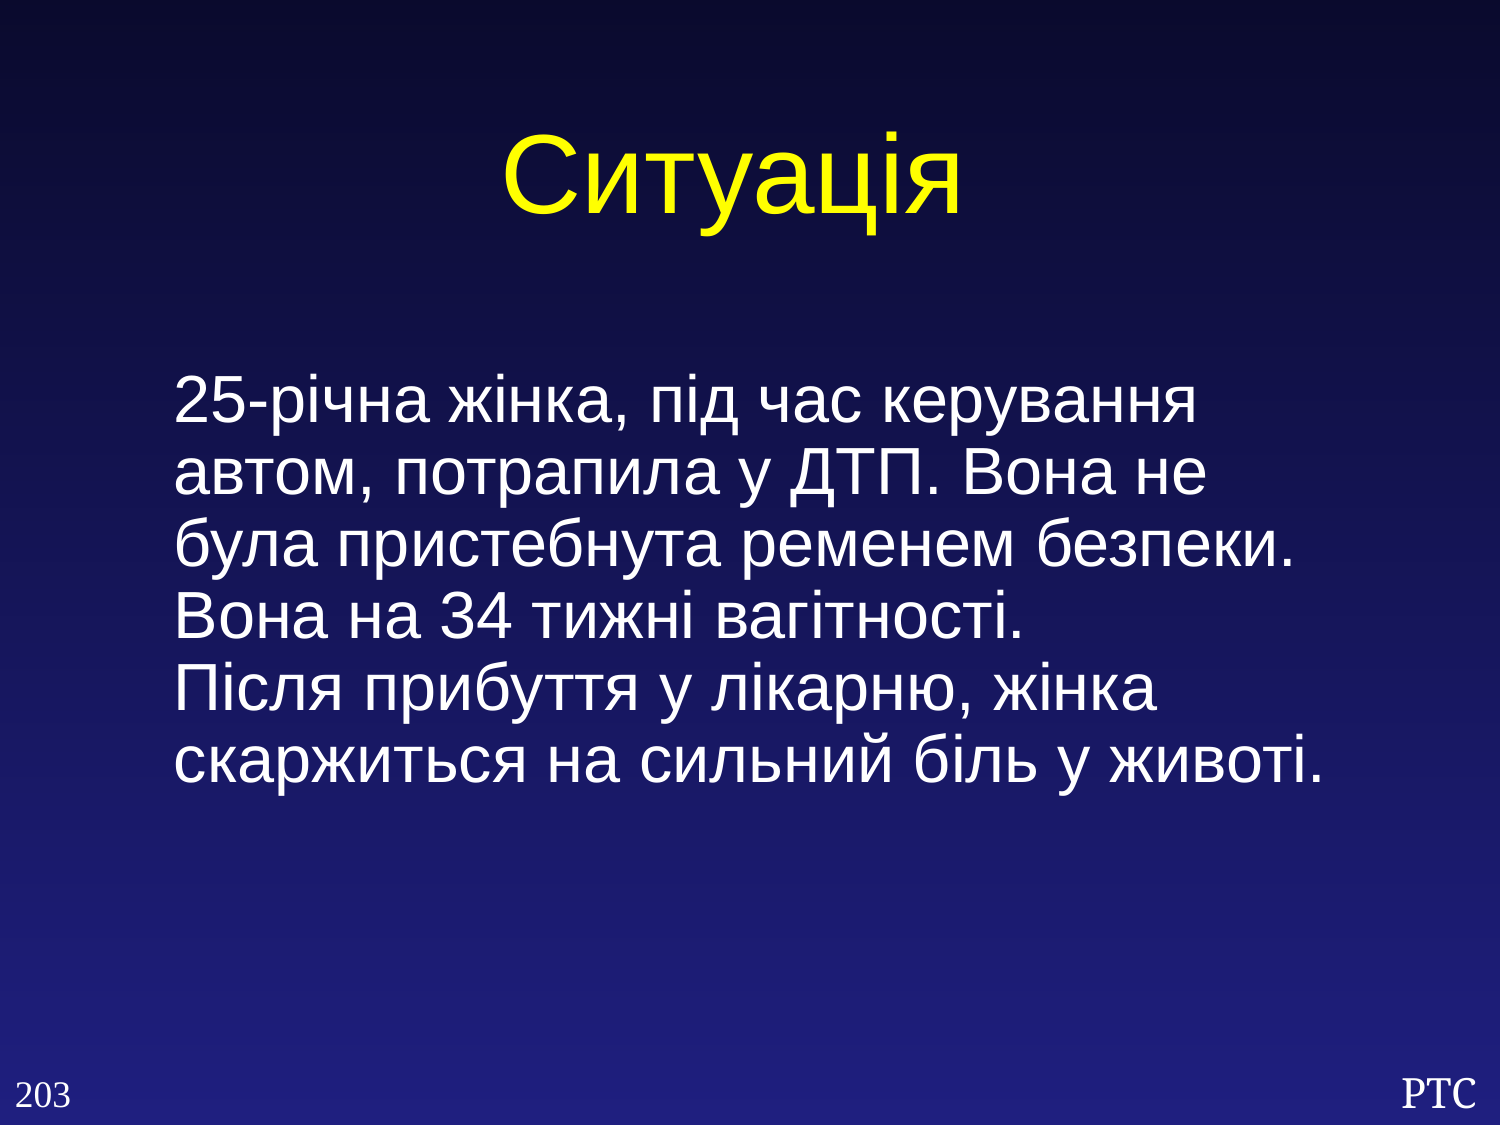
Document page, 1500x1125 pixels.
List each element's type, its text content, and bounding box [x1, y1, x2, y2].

text_box 25-річна жінка, під час керування автом, потрапила у ДТП. Вона не була пристебнута ременем безпеки. Вона на 34 тижні вагітності. Після прибуття у лікарню, жінка скаржиться на сильний біль у животі. [128, 357, 1347, 1000]
text_box Ситуація [111, 75, 1387, 263]
text_box 203 [0, 1061, 86, 1123]
